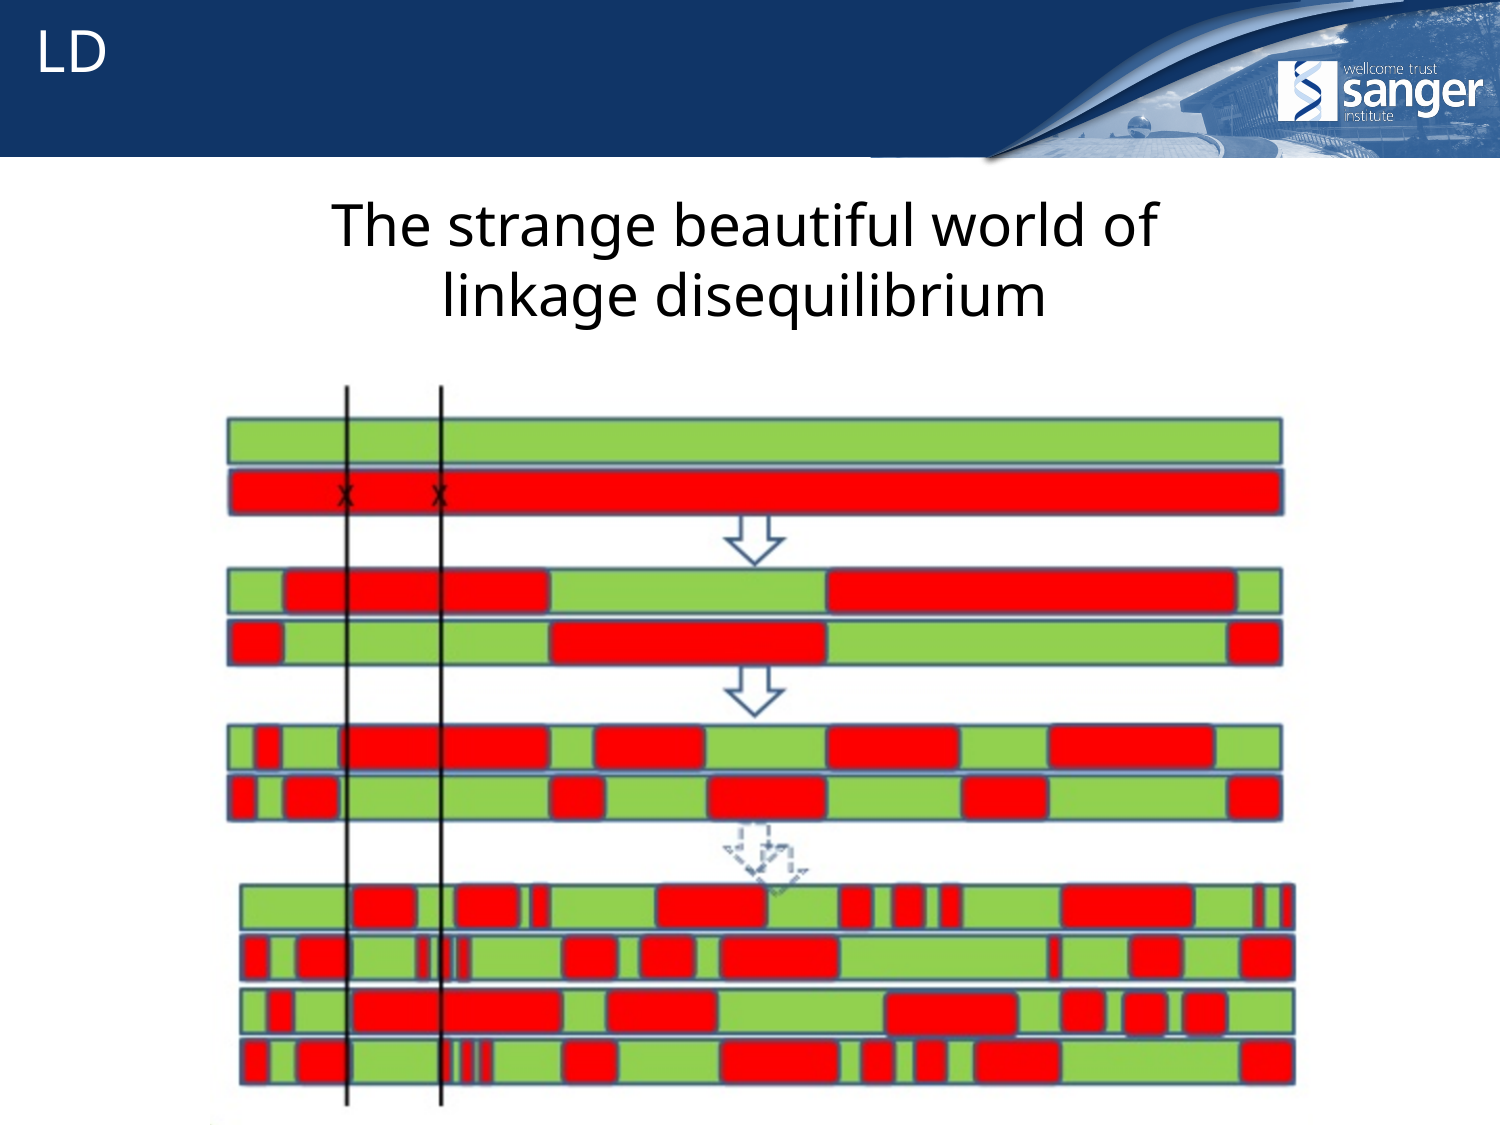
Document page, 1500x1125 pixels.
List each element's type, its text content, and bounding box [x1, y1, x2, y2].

list The strange beautiful world of linkage disequilibrium [303, 181, 1187, 301]
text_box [0, 0, 1500, 158]
picture [210, 355, 1322, 1125]
